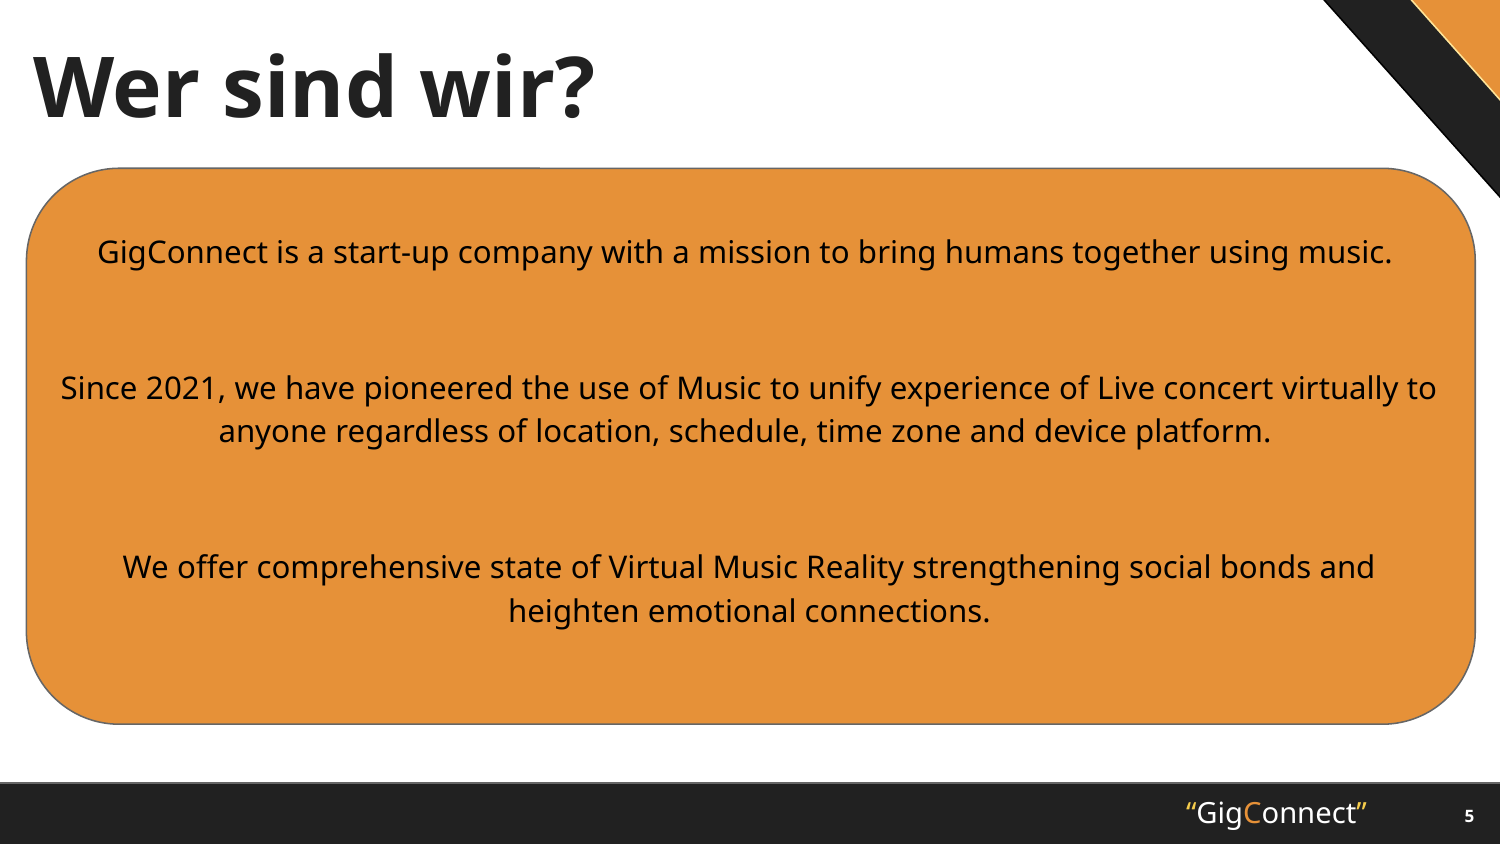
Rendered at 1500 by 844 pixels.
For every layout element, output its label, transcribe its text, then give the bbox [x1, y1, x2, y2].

title Wer sind wir? [18, 18, 1417, 150]
slide_number ‹#› [1399, 790, 1490, 844]
list GigConnect is a start-up company with a mission to bring humans together using music. Since 2021, we have pioneered the use of Music to unify experience of Live concert virtually to anyone regardless of location, schedule, time zone and device platform. We offer comprehensive state of Virtual Music Reality strengthening social bonds and heighten emotional connections. [41, 211, 1459, 725]
text_box [26, 168, 1476, 684]
